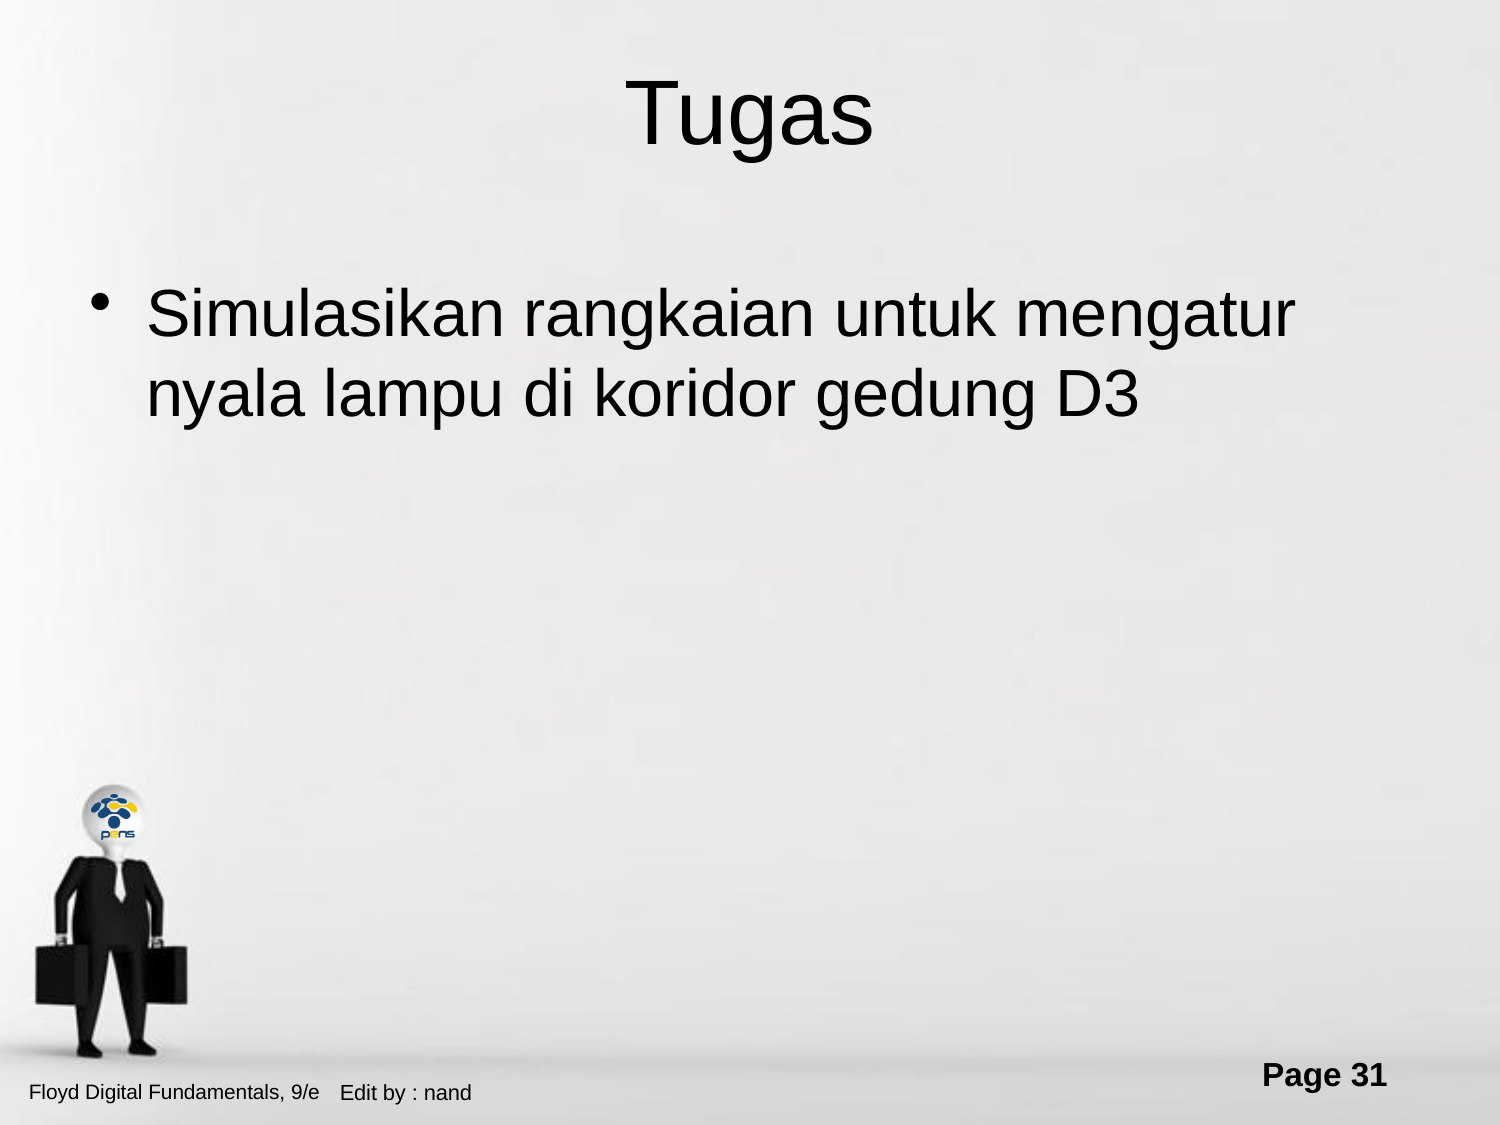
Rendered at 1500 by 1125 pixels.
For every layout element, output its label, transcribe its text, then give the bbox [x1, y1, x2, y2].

list Simulasikan rangkaian untuk mengatur nyala lampu di koridor gedung D3 [75, 262, 1425, 1005]
picture [0, 0, 1500, 1125]
title Tugas [75, 45, 1425, 233]
